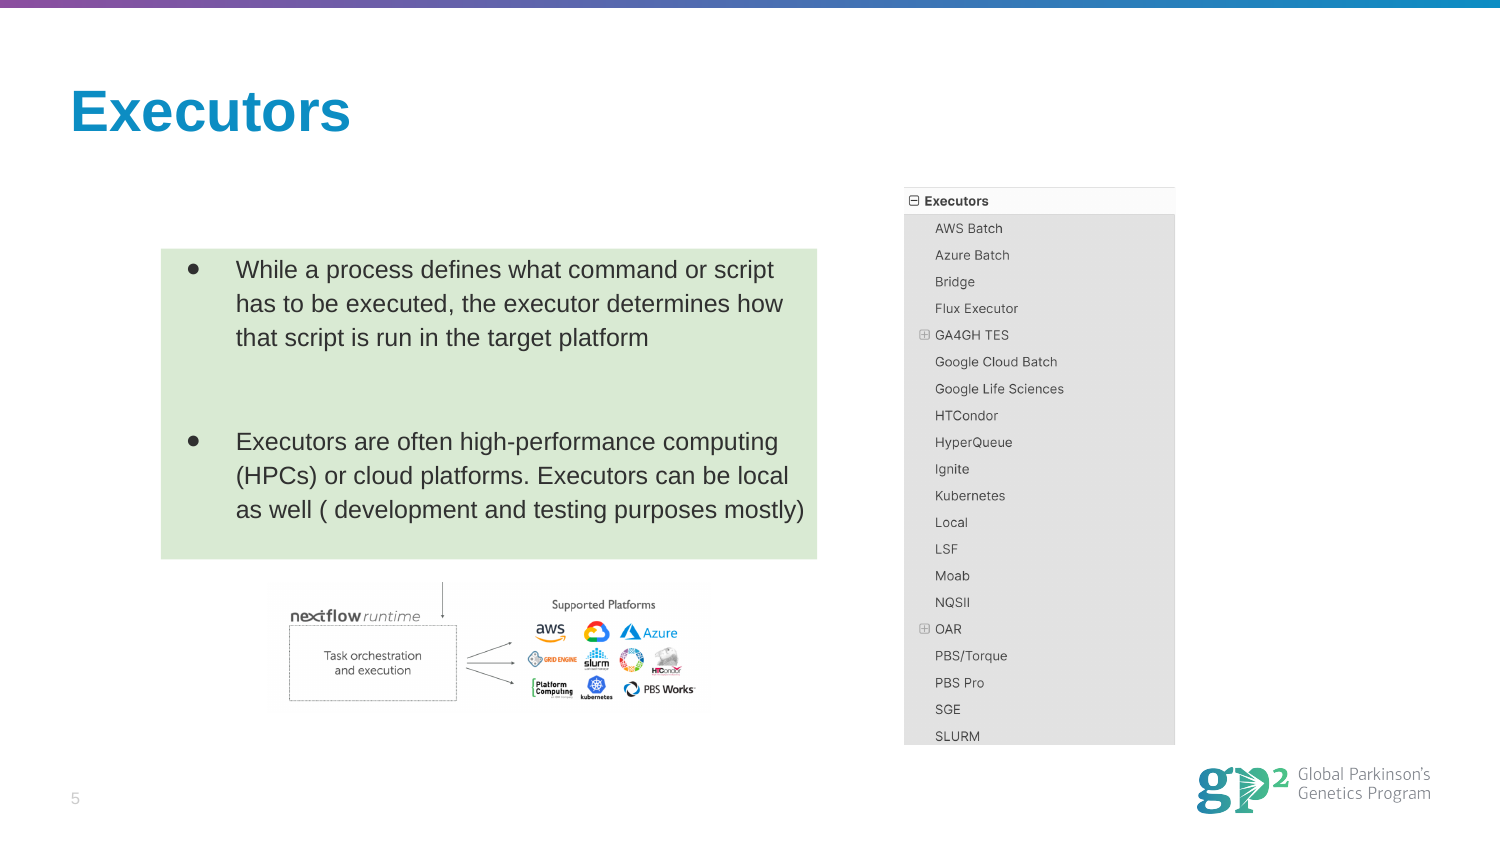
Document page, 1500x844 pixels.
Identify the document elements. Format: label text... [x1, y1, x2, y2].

slide_number ‹#› [70, 768, 161, 827]
picture [1197, 767, 1430, 814]
picture [266, 581, 711, 714]
title Executors [70, 72, 1430, 167]
picture [904, 186, 1176, 745]
list While a process defines what command or script has to be executed, the executor determines how that script is run in the target platform Executors are often high-performance computing (HPCs) or cloud platforms. Executors can be local as well ( development and testing purposes mostly) [160, 248, 818, 560]
